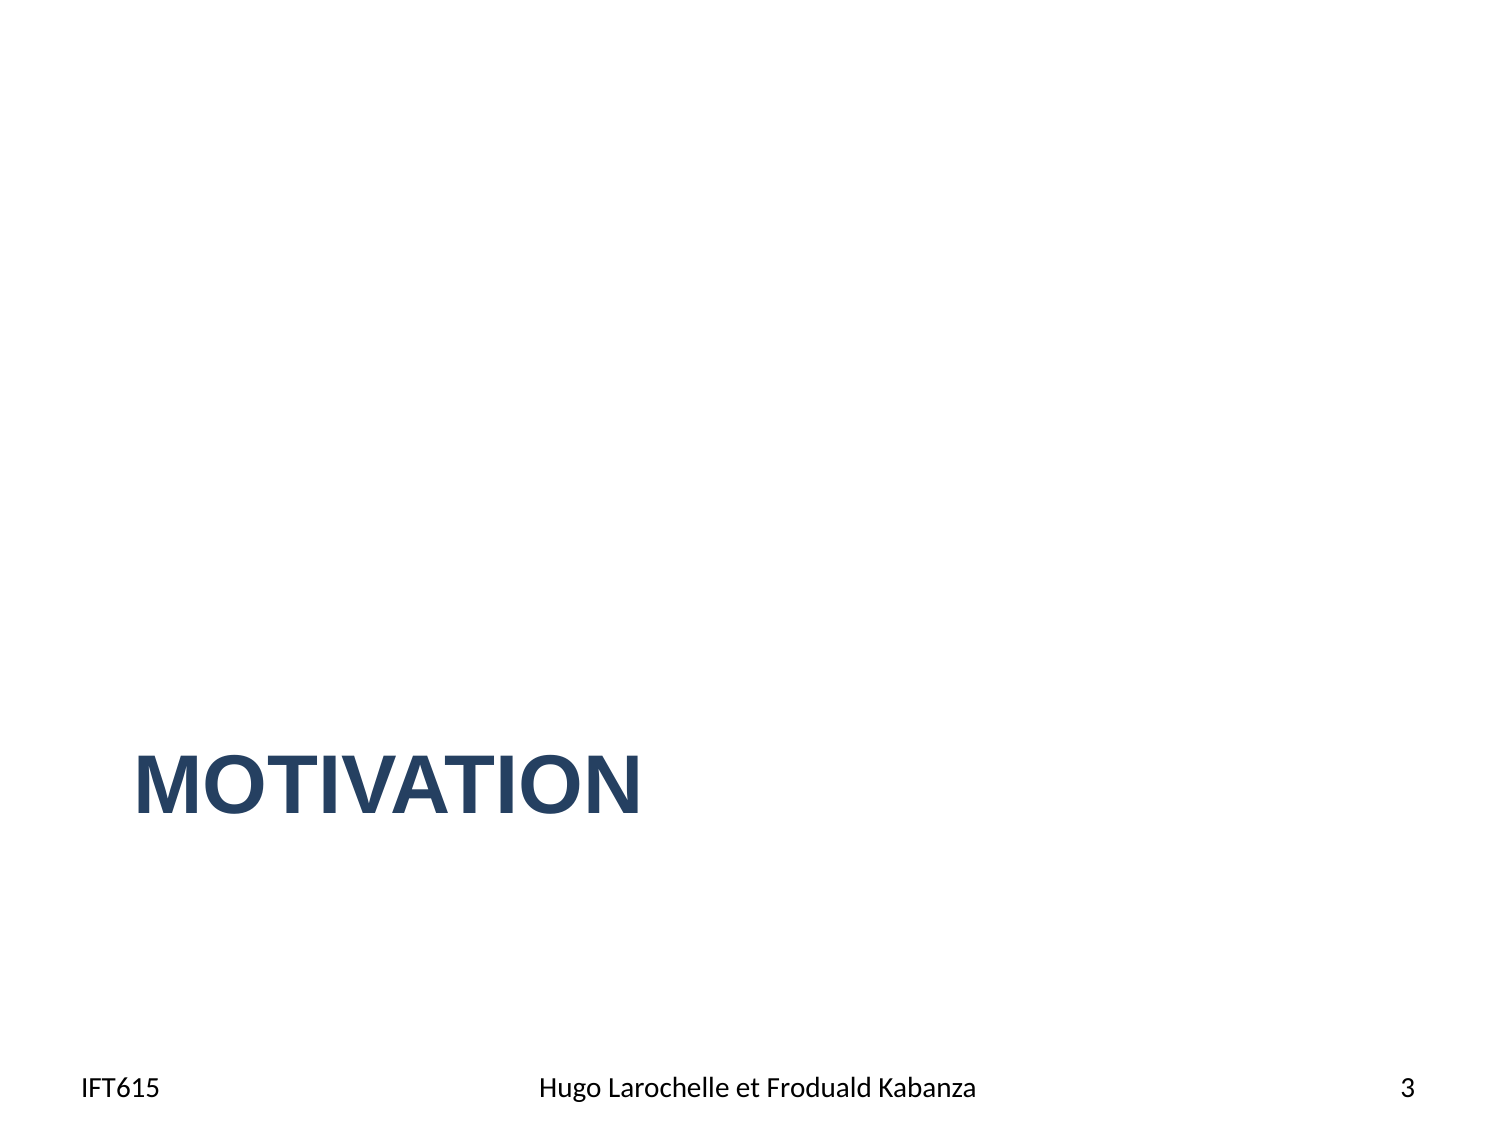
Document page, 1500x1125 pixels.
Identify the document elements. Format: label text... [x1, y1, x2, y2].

footer Hugo Larochelle et Froduald Kabanza [520, 1056, 996, 1117]
slide_number IFT615 [66, 1056, 356, 1117]
title Motivation [118, 722, 1394, 947]
slide_number 3 [1080, 1056, 1431, 1117]
